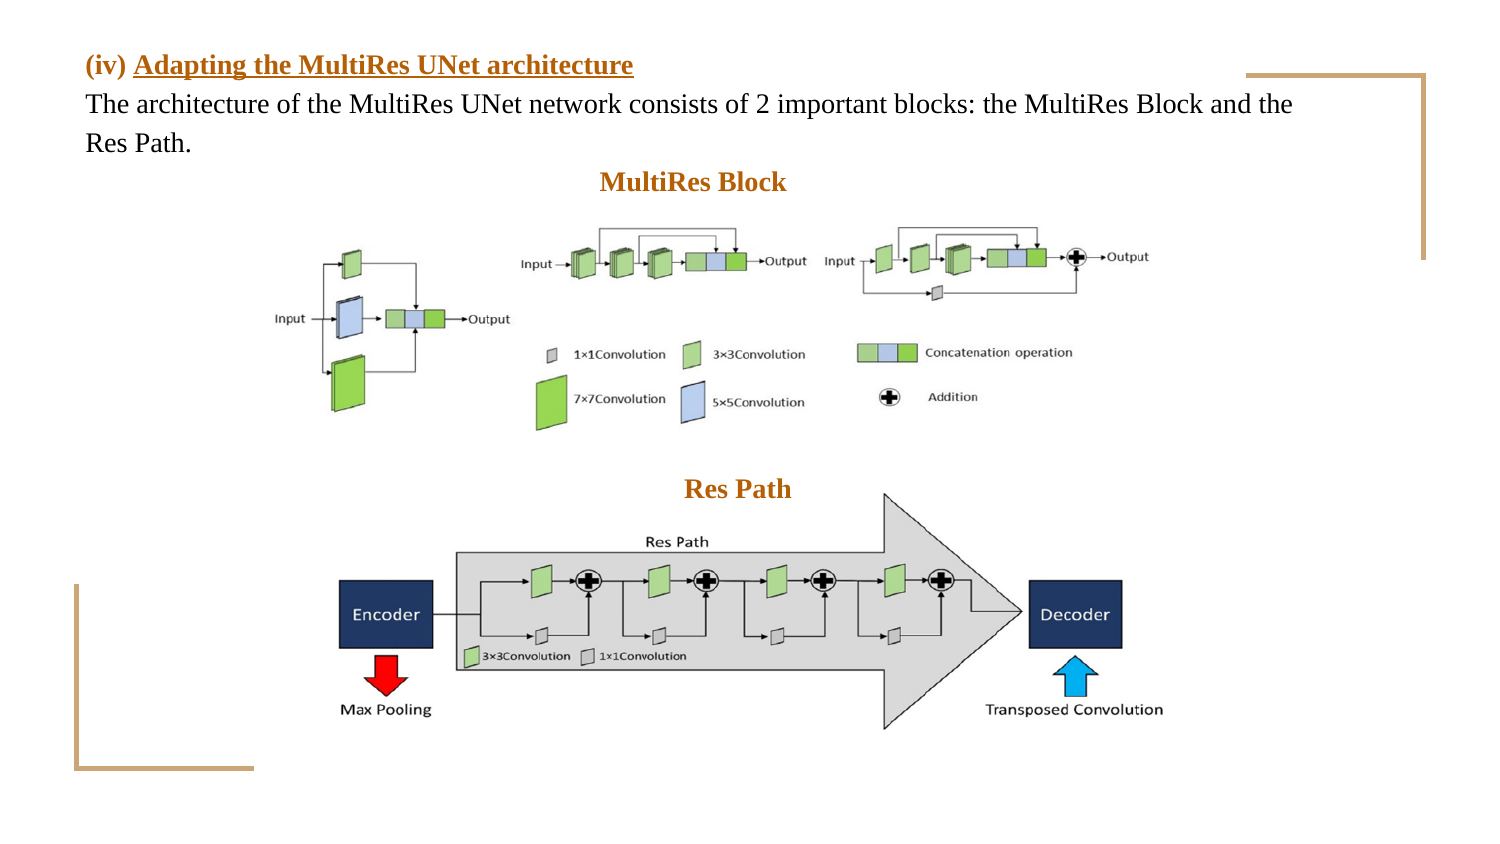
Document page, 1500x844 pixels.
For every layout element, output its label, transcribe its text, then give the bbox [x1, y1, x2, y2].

picture [293, 484, 1207, 739]
title (iv) Adapting the MultiRes UNet architecture The architecture of the MultiRes UNet network consists of 2 important blocks: the MultiRes Block and the Res Path. MultiRes Block [70, 48, 1317, 156]
picture [194, 210, 1171, 432]
title Res Path [114, 461, 1362, 508]
